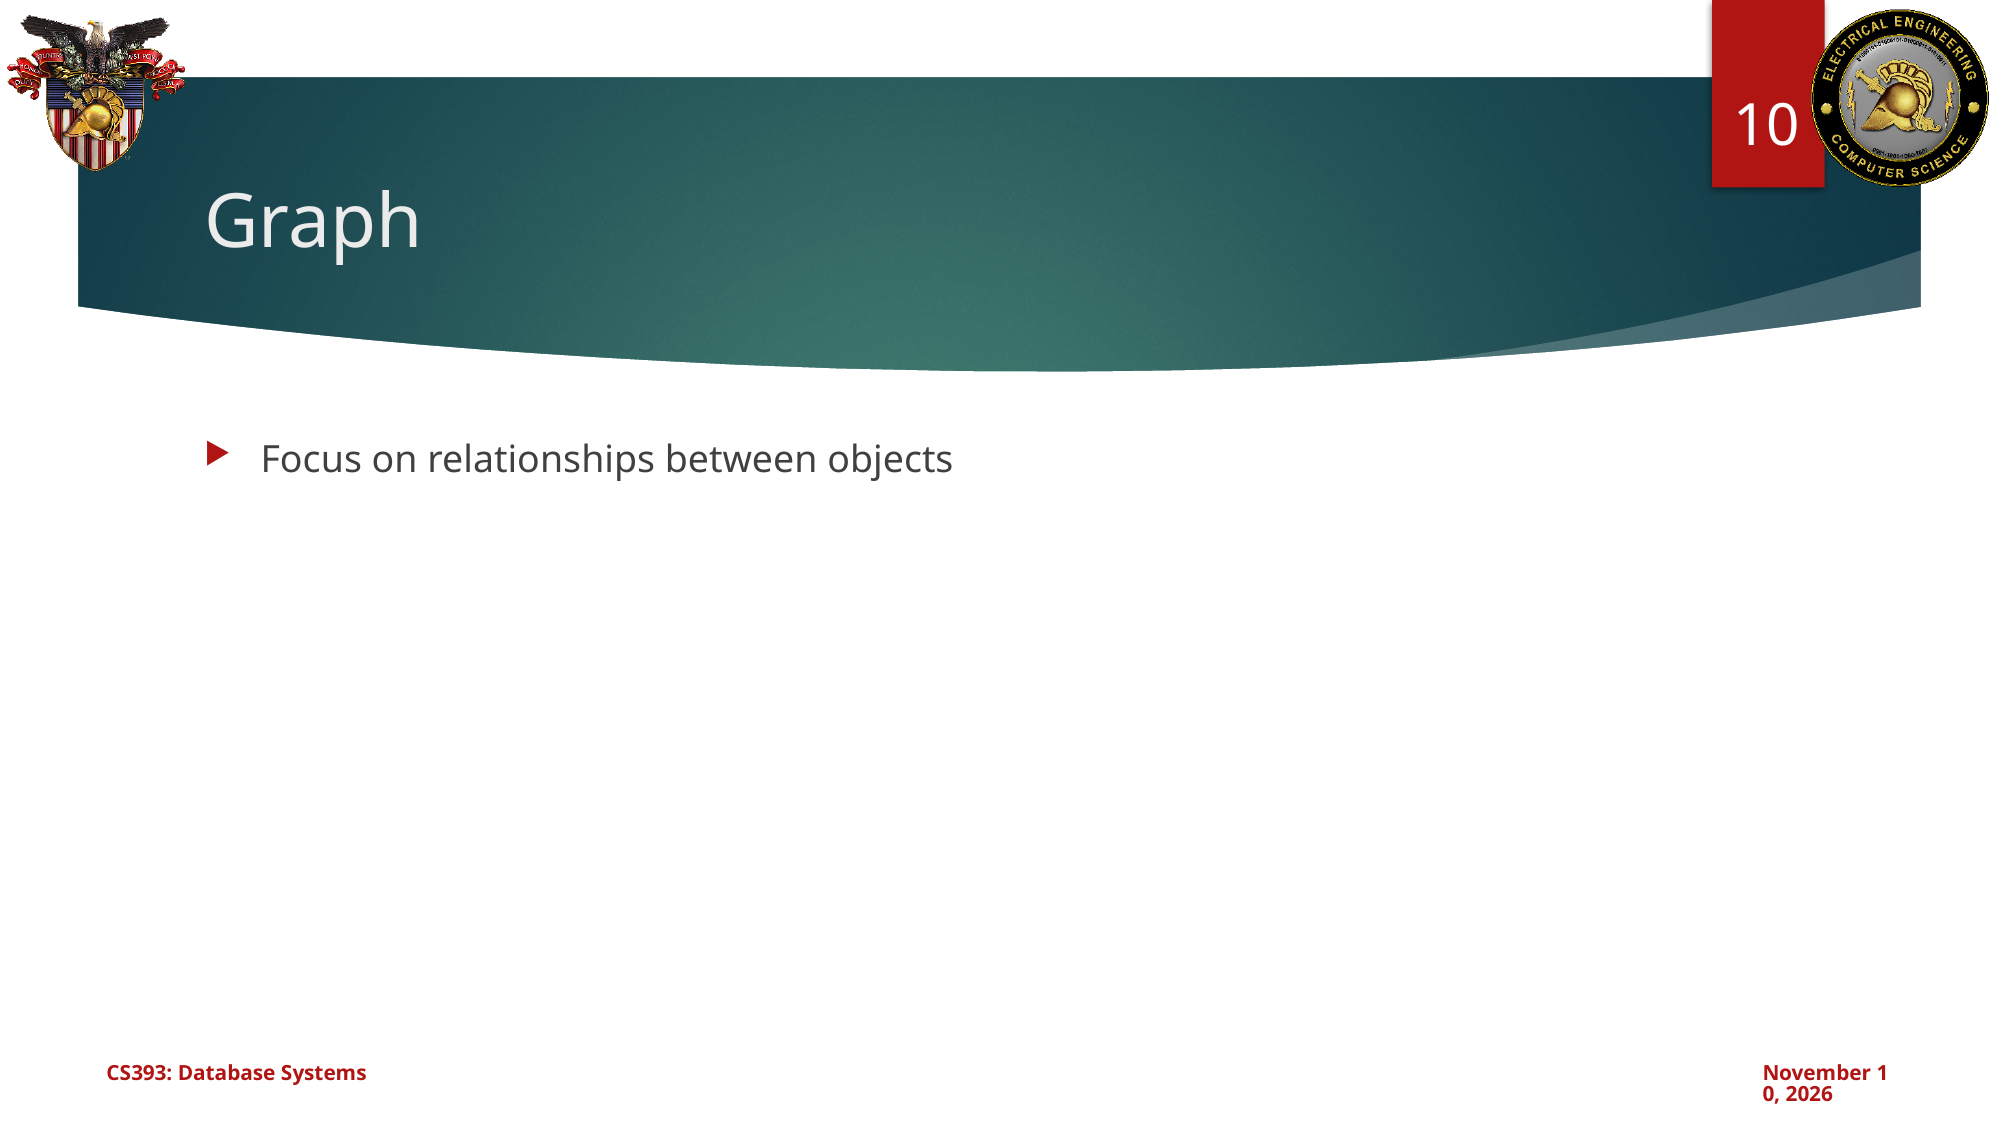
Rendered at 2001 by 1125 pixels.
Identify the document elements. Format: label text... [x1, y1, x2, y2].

picture [7, 3, 185, 184]
slide_number 10 [1698, 48, 1836, 175]
footer CS393: Database Systems [91, 1048, 726, 1100]
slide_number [1747, 1048, 1910, 1099]
picture [1809, 7, 1990, 188]
title Graph [189, 159, 1638, 276]
list Focus on relationships between objects [189, 427, 1638, 988]
